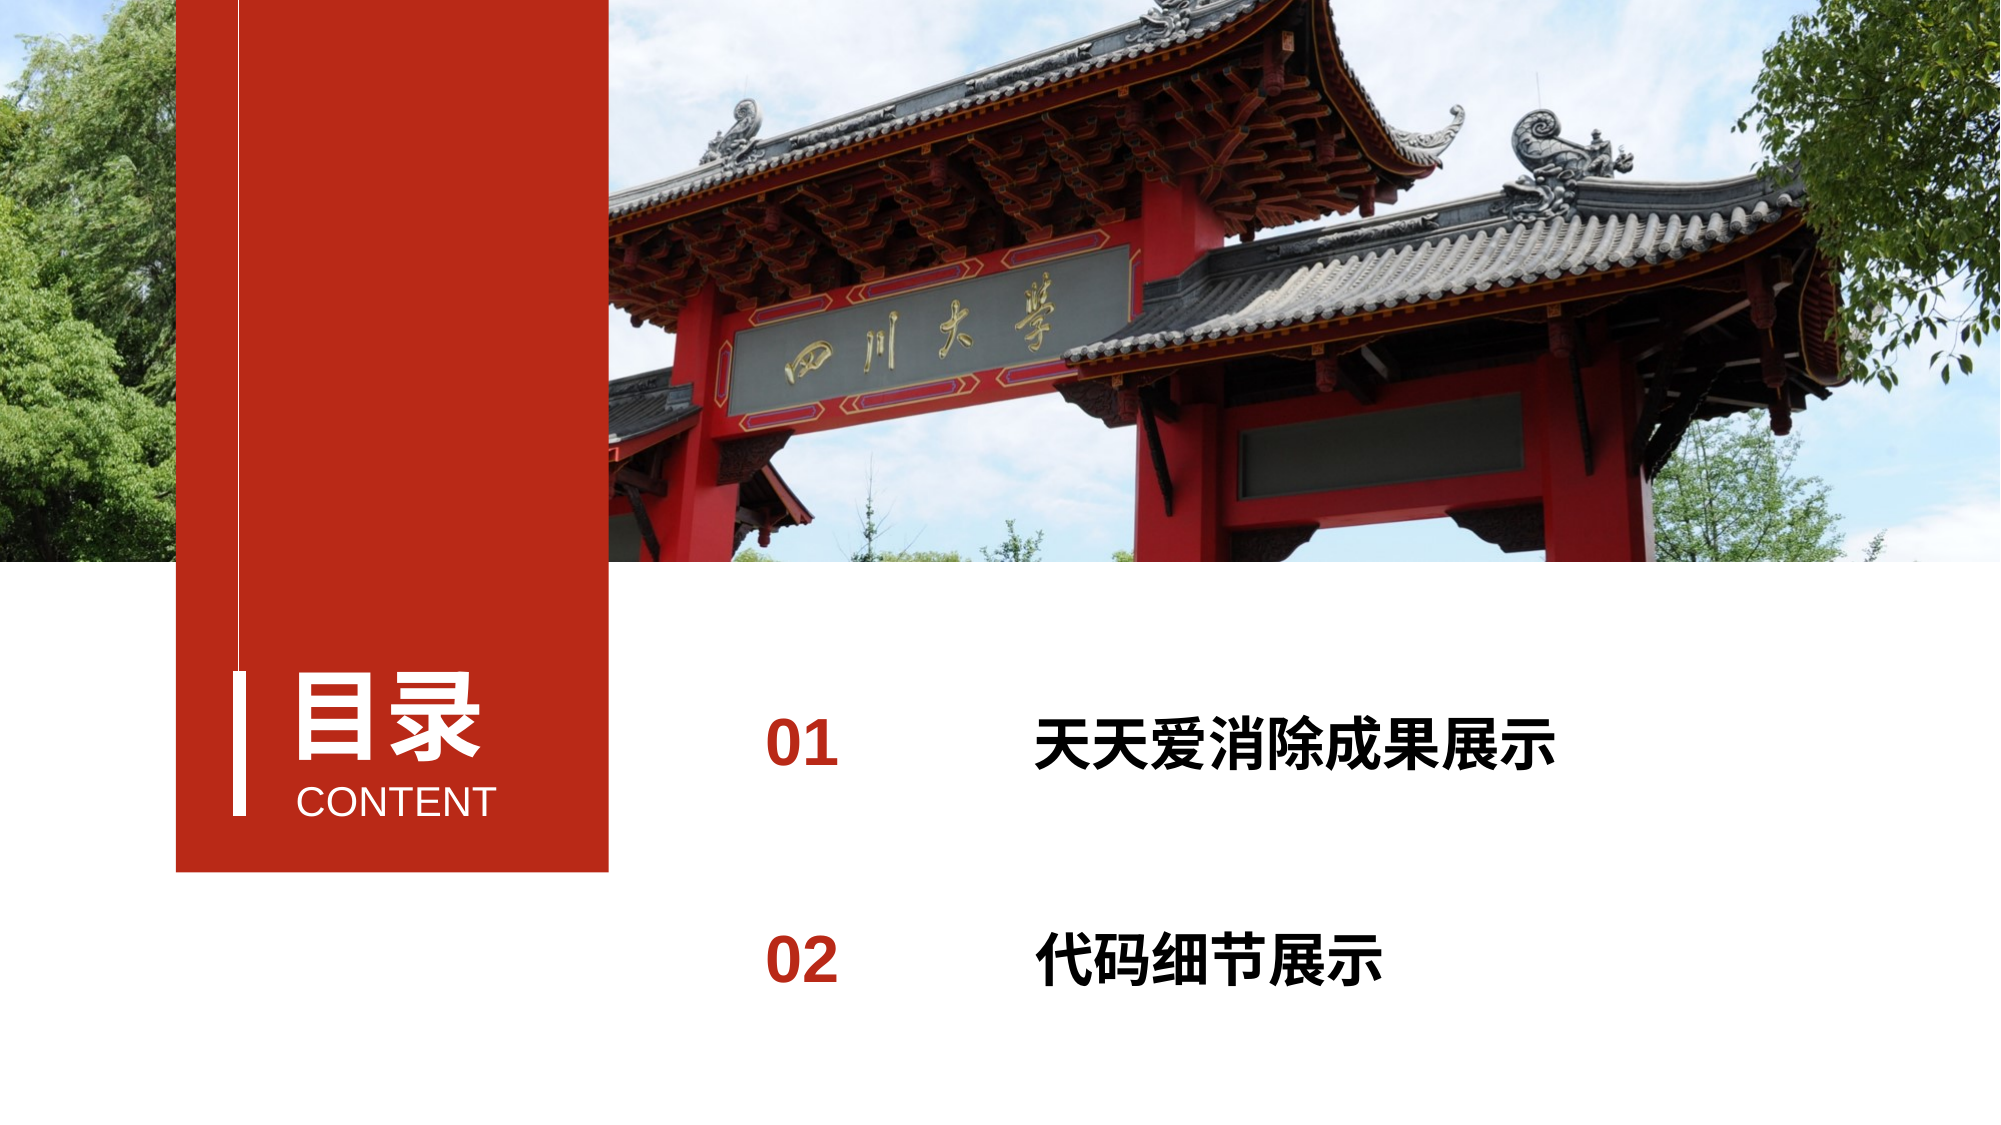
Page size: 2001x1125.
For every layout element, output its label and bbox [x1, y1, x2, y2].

picture [0, 0, 238, 562]
text_box [270, 644, 538, 834]
text_box [175, 562, 609, 873]
text_box [765, 646, 1971, 1050]
picture [239, 0, 2000, 562]
